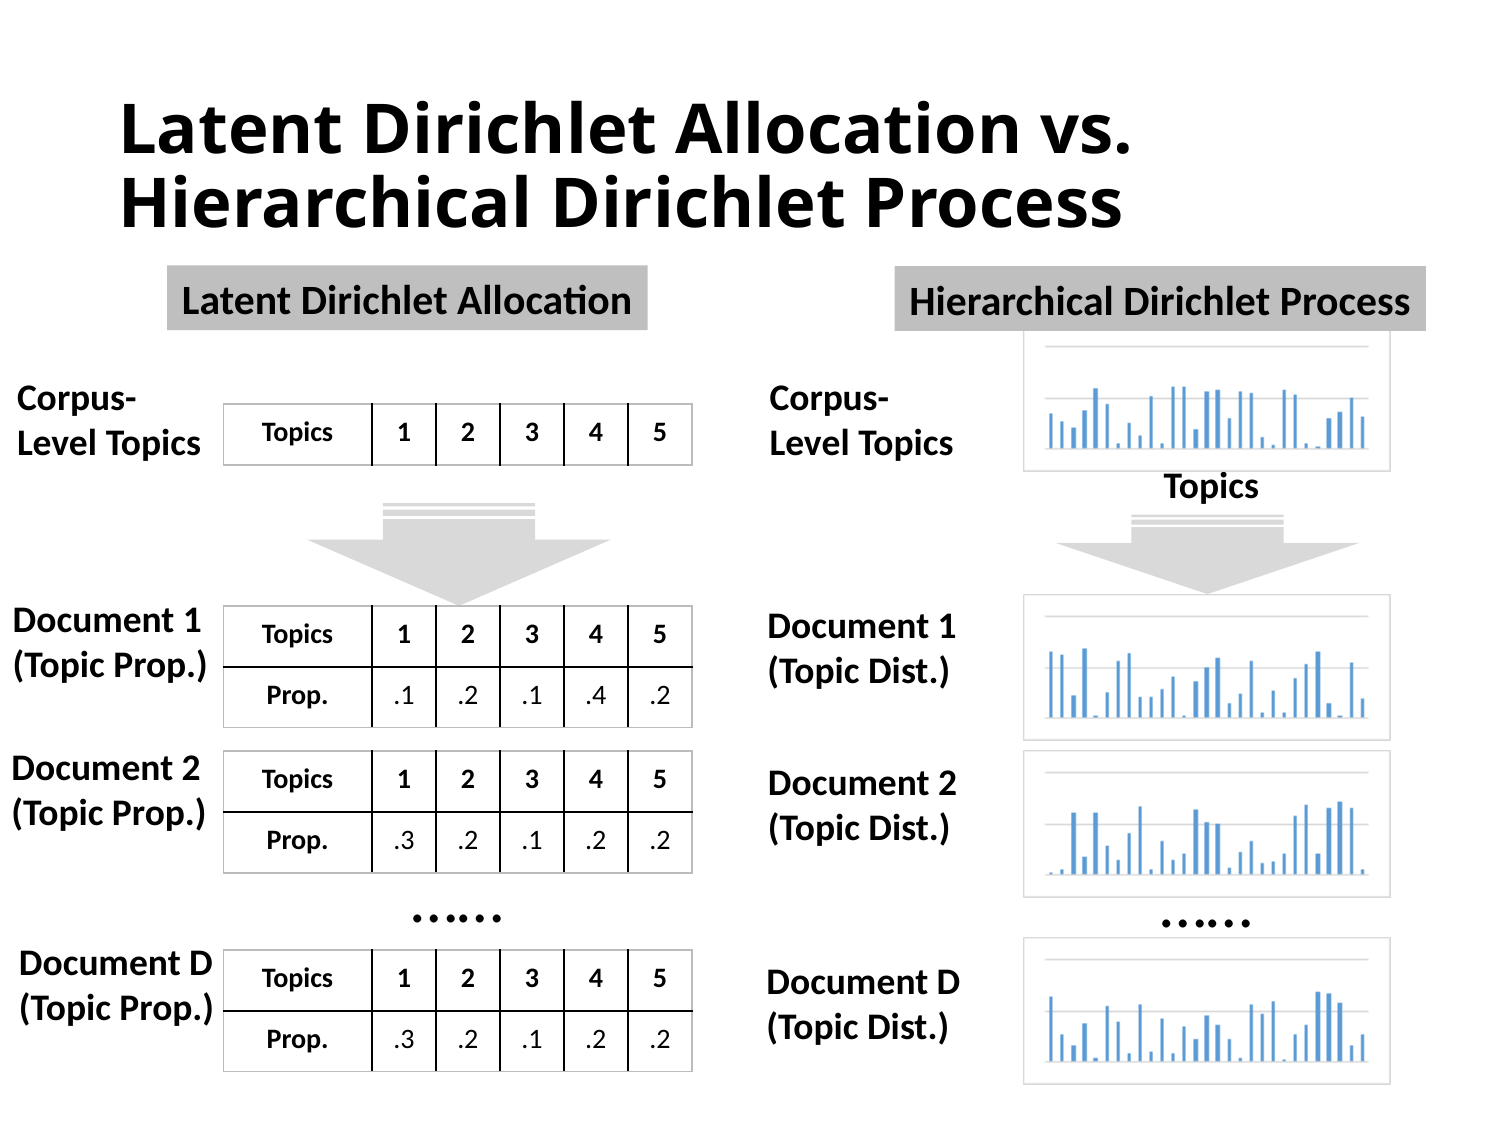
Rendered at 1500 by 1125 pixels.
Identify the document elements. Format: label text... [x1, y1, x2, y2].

table_cell .2 [437, 668, 499, 727]
table_cell .2 [437, 1012, 499, 1071]
picture [1022, 937, 1391, 1085]
picture [1022, 594, 1391, 741]
text_box Document D (Topic Prop.) [4, 930, 230, 1036]
table_header Topics [225, 607, 371, 666]
table_header Topics [226, 405, 371, 464]
text_box [306, 518, 612, 605]
table_cell .2 [629, 813, 691, 872]
table_header 2 [437, 951, 499, 1010]
text_box Document 2 (Topic Dist.) [753, 750, 973, 856]
text_box Corpus-Level Topics [2, 365, 226, 471]
table_header 4 [565, 951, 627, 1010]
picture [1022, 750, 1391, 898]
text_box [382, 508, 536, 517]
table_cell .3 [373, 813, 435, 872]
picture [1022, 324, 1391, 472]
table_cell .2 [437, 813, 499, 848]
table_header 1 [373, 607, 435, 666]
table_header 2 [437, 752, 499, 811]
text_box Latent Dirichlet Allocation [167, 265, 648, 331]
title Latent Dirichlet Allocation vs. Hierarchical Dirichlet Process [103, 59, 1397, 278]
table_cell .4 [565, 668, 627, 727]
table_cell Prop. [224, 1012, 371, 1071]
text_box Corpus-Level Topics [754, 365, 979, 471]
table_header 5 [629, 752, 691, 811]
table_header 2 [437, 607, 499, 666]
text_box Document 1 (Topic Prop.) [0, 587, 225, 692]
table_header 1 [373, 752, 435, 811]
text_box Document D (Topic Dist.) [751, 949, 976, 1055]
text_box [1130, 514, 1285, 518]
table_header 4 [565, 752, 627, 811]
table_header Topics [230, 951, 371, 1010]
table_header 5 [629, 607, 691, 666]
table_header 5 [629, 405, 691, 464]
text_box Hierarchical Dirichlet Process [894, 266, 1426, 331]
table_cell .2 [565, 1012, 627, 1071]
text_box [382, 502, 536, 507]
table_header 1 [373, 951, 435, 1010]
table_cell .2 [565, 813, 627, 872]
table_cell .1 [373, 668, 435, 727]
table_header 1 [373, 405, 435, 464]
text_box …… [396, 848, 519, 944]
table_header 3 [501, 752, 563, 811]
text_box Document 1 (Topic Dist.) [752, 594, 973, 699]
table_cell .2 [629, 1012, 691, 1071]
table_cell .1 [501, 668, 563, 727]
table_header 4 [565, 405, 627, 464]
table_header 5 [629, 951, 691, 1010]
table_header 2 [437, 405, 499, 464]
table_cell .1 [501, 1012, 563, 1071]
table_cell .2 [629, 668, 691, 727]
text_box …… [1145, 898, 1268, 937]
table_cell .3 [373, 1012, 435, 1071]
table_cell Prop. [224, 813, 371, 872]
table_header 3 [501, 405, 563, 464]
slide_number 33 [1059, 1042, 1397, 1103]
table_cell Prop. [224, 668, 371, 727]
text_box Document 2 (Topic Prop.) [0, 735, 224, 841]
table_cell .1 [501, 813, 563, 872]
table_header Topics [224, 752, 371, 811]
table_header 3 [501, 607, 563, 666]
table_header 3 [501, 951, 563, 1010]
text_box [1054, 519, 1360, 594]
table_header 4 [565, 607, 627, 666]
